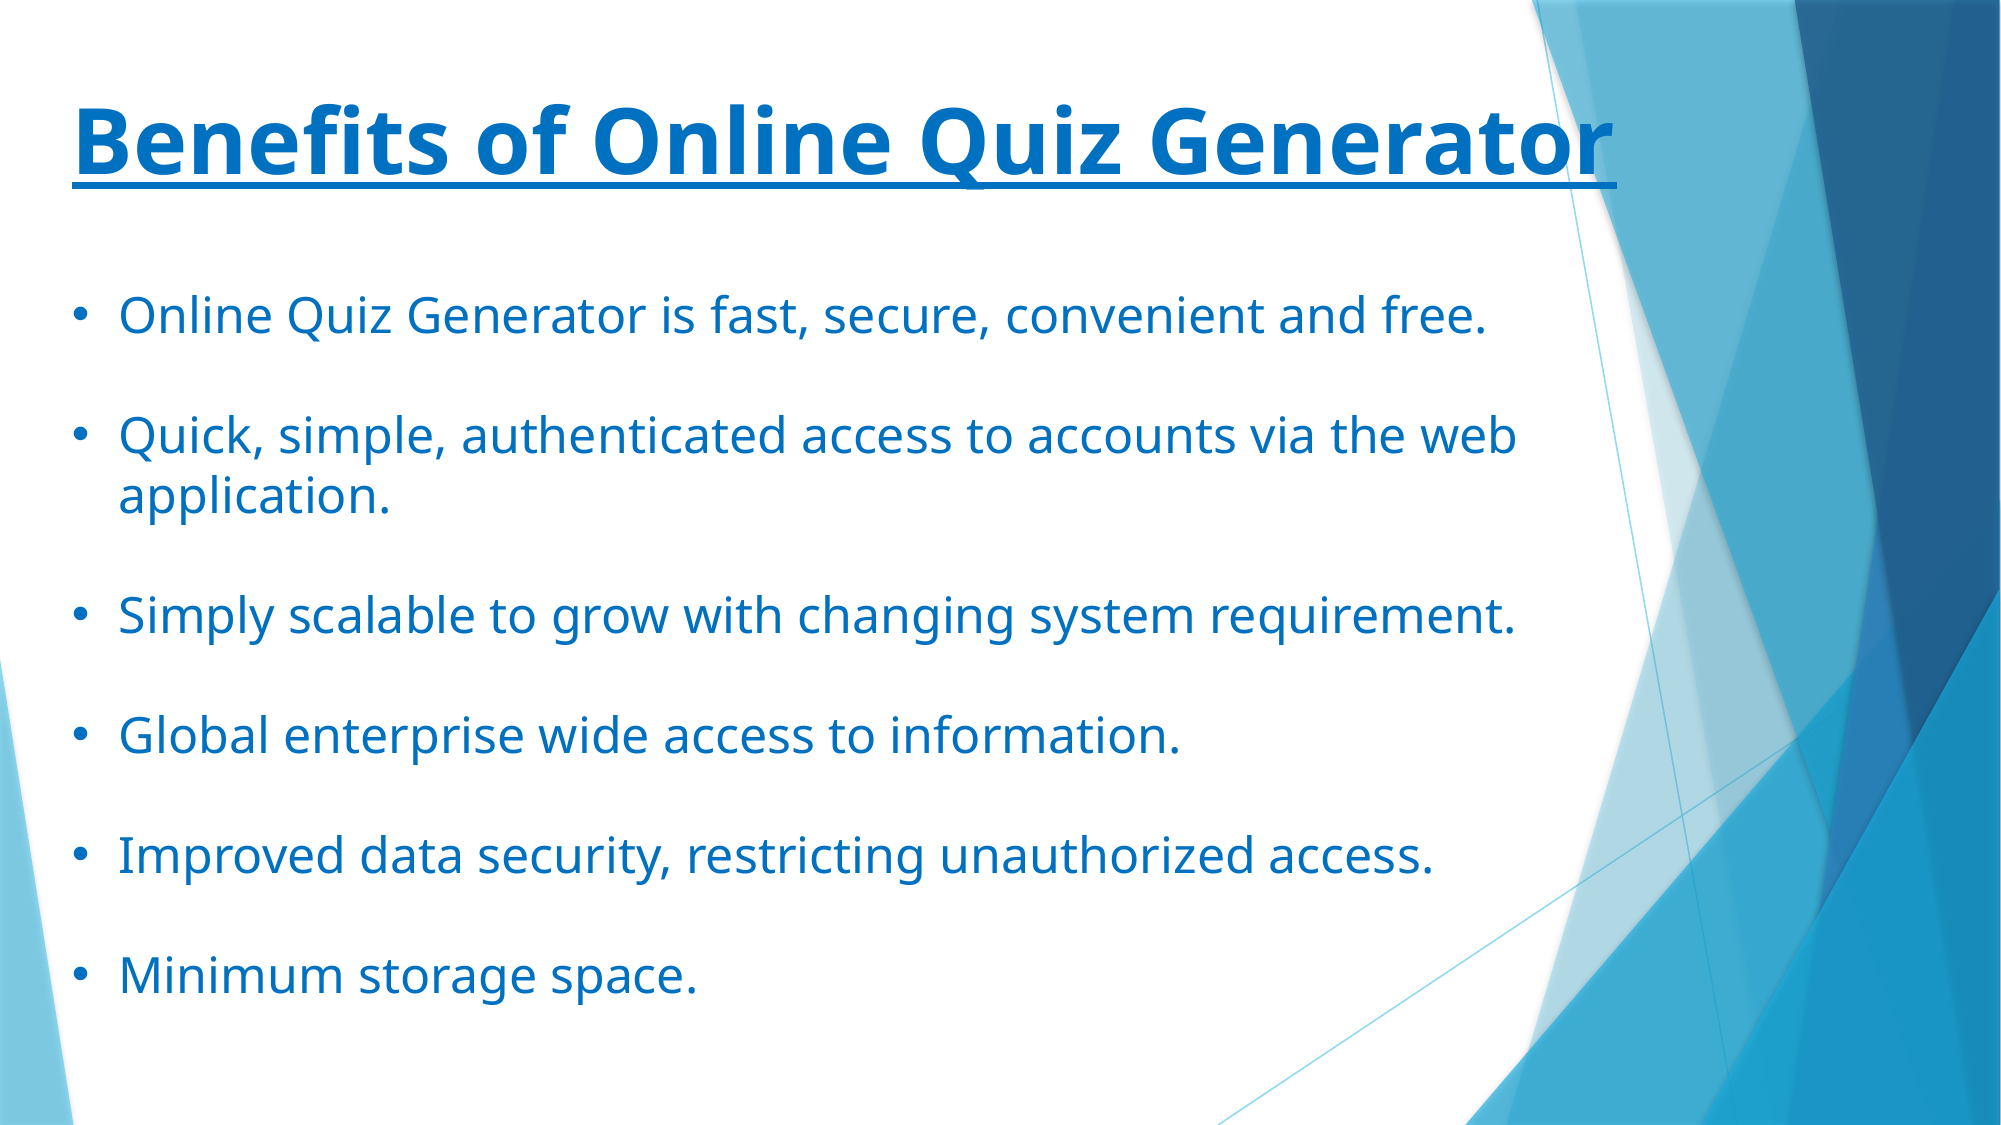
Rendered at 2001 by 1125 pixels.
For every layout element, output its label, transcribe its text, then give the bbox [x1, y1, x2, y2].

text_box Benefits of Online Quiz Generator Online Quiz Generator is fast, secure, convenient and free. Quick, simple, authenticated access to accounts via the web application. Simply scalable to grow with changing system requirement. Global enterprise wide access to information. Improved data security, restricting unauthorized access. Minimum storage space. [57, 76, 1659, 1011]
